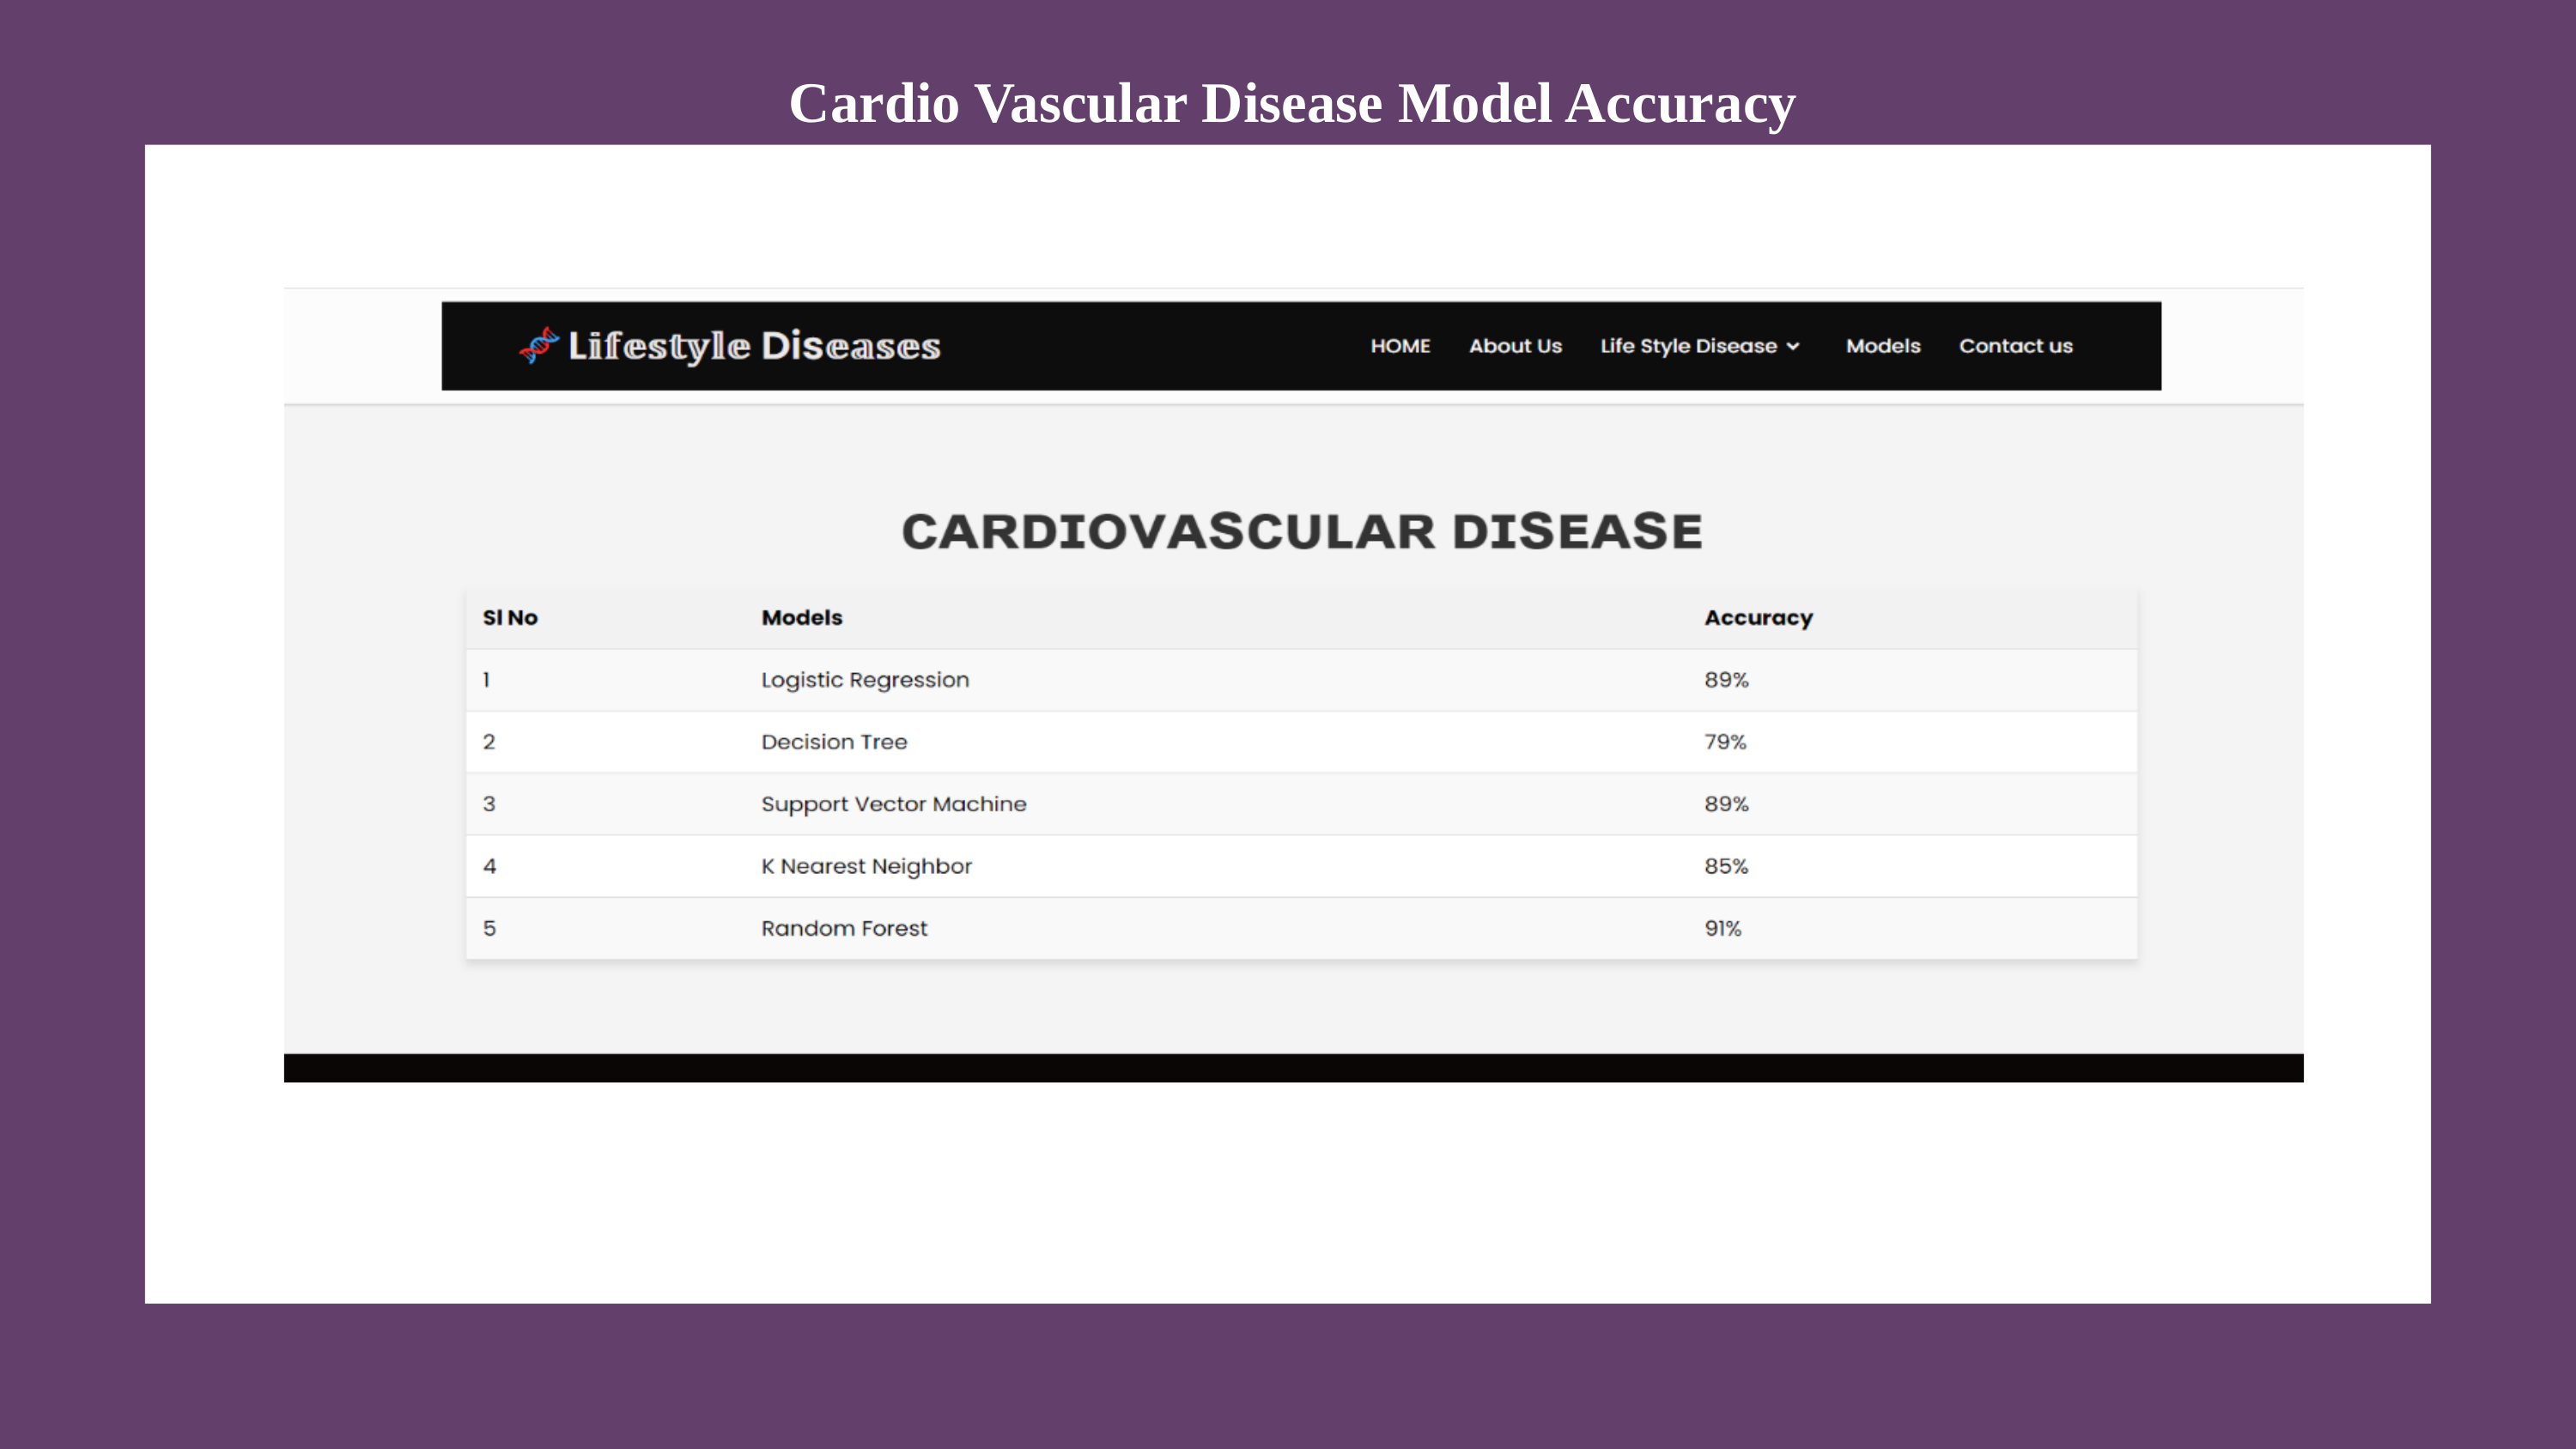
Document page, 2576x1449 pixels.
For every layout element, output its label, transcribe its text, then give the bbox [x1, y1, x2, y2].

text_box Cardio Vascular Disease Model Accuracy [776, 58, 1812, 141]
text_box [144, 144, 2432, 1304]
picture [283, 288, 2305, 1083]
